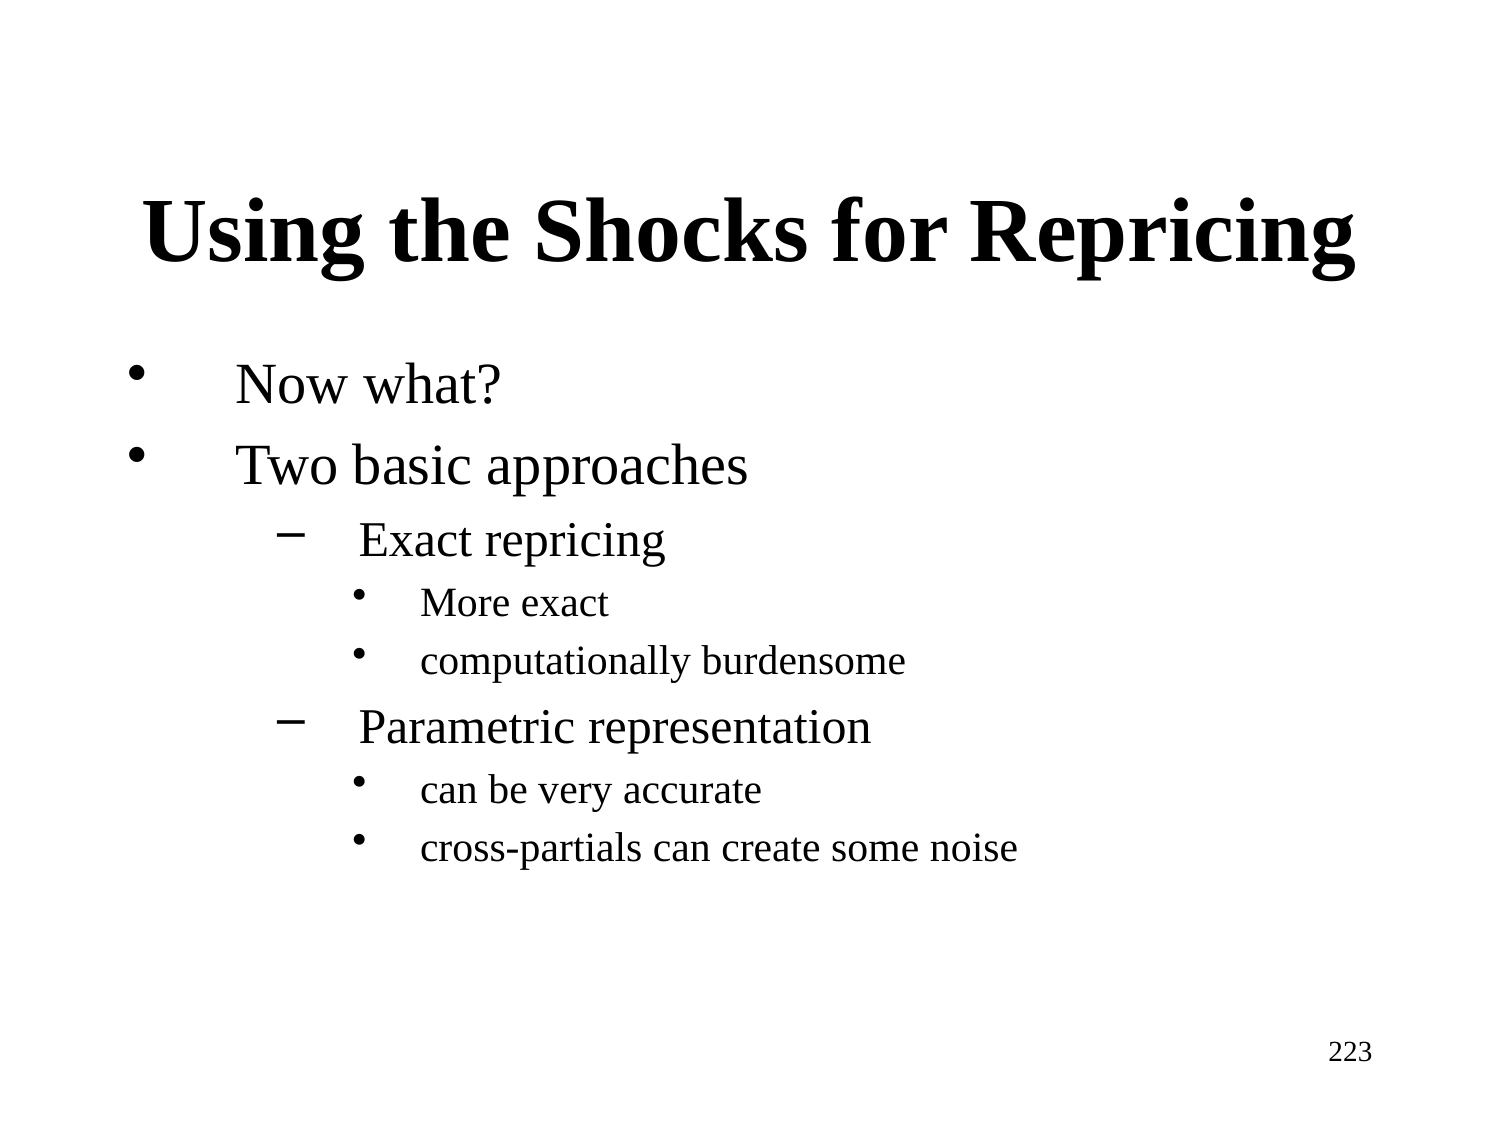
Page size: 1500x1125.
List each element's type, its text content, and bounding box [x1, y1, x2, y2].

list Now what? Two basic approaches Exact repricing More exact computationally burdensome Parametric representation can be very accurate cross-partials can create some noise [112, 337, 1151, 951]
slide_number 223 [1074, 1024, 1388, 1101]
title Using the Shocks for Repricing [112, 99, 1388, 288]
